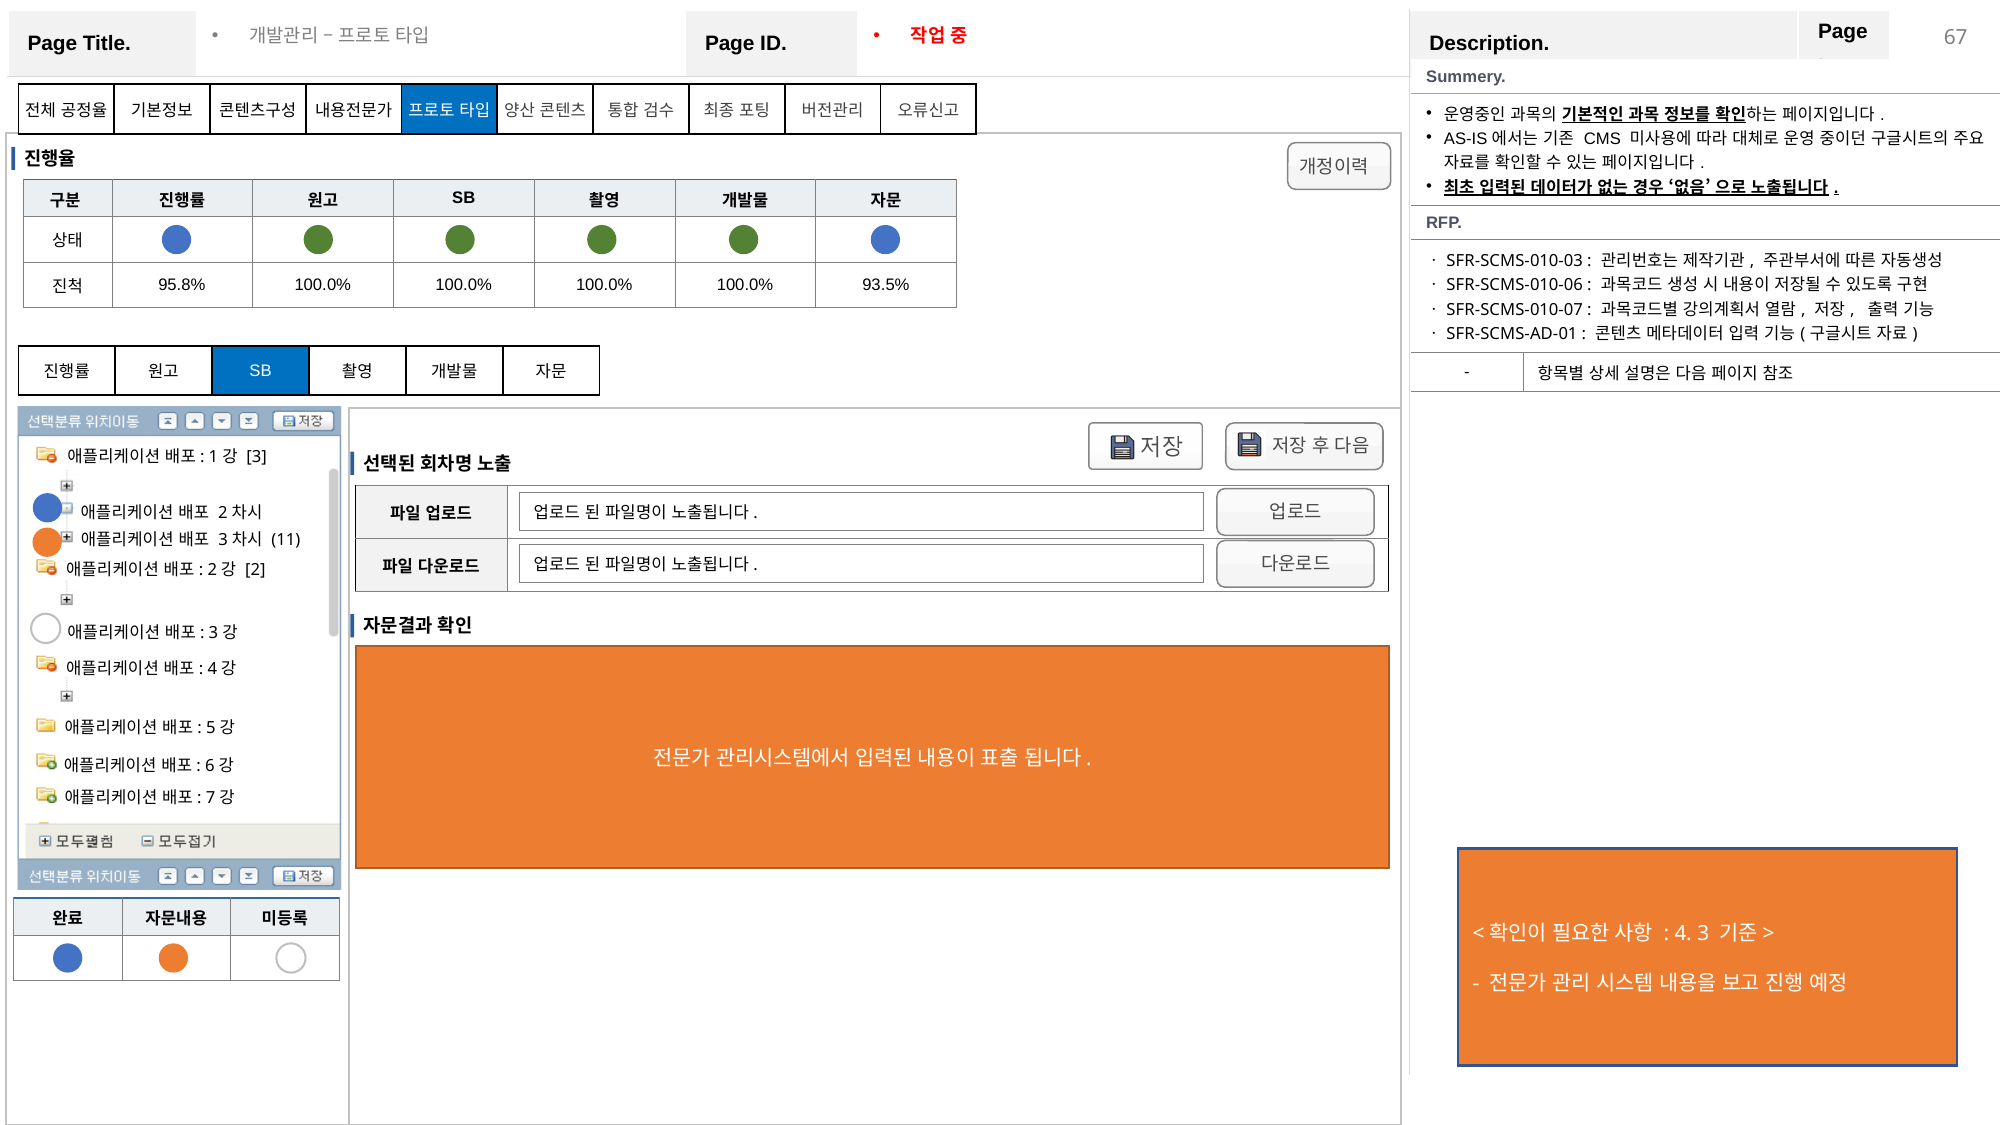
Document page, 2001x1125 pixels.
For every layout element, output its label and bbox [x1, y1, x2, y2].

table_header [231, 899, 339, 935]
table_header [407, 347, 502, 394]
table_header [786, 85, 880, 133]
table_cell [24, 263, 112, 307]
table_cell [676, 263, 815, 307]
table_header [116, 347, 211, 394]
table_cell [508, 539, 1388, 591]
table_cell [231, 936, 339, 980]
table_header [307, 85, 401, 133]
table_cell [535, 263, 675, 307]
table_cell [1411, 240, 2000, 352]
table_cell [1524, 353, 2000, 391]
table_cell [14, 936, 122, 980]
table_cell [113, 263, 252, 307]
table_cell [1411, 353, 1523, 391]
table_header [1411, 59, 2000, 93]
table_header [690, 85, 784, 133]
table_header [19, 347, 114, 394]
table_header [356, 486, 507, 538]
list [858, 18, 1405, 55]
table_cell [253, 263, 393, 307]
table_cell [123, 936, 230, 980]
table_cell [113, 217, 252, 262]
table_header [19, 85, 113, 133]
text_box [1457, 847, 1958, 1067]
table_header [24, 180, 112, 216]
table_header [498, 85, 592, 133]
table_header [594, 85, 688, 133]
table_header [508, 486, 1388, 538]
table_header [211, 85, 305, 133]
table_header [14, 899, 122, 935]
table_cell [1411, 206, 2000, 239]
table_header [881, 85, 975, 133]
table_header [394, 180, 534, 216]
table_header [676, 180, 815, 216]
table_header [310, 347, 405, 394]
table_header [504, 347, 599, 394]
table_header [402, 85, 496, 133]
table_cell [535, 217, 675, 262]
table_cell [816, 263, 956, 307]
table_cell [394, 217, 534, 262]
picture [1088, 422, 1203, 470]
table_cell [676, 217, 815, 262]
table_cell [24, 217, 112, 262]
list [196, 18, 684, 55]
table_header [253, 180, 393, 216]
table_cell [253, 217, 393, 262]
table_cell [1411, 94, 2000, 205]
text_box [5, 132, 1402, 1125]
table_header [113, 180, 252, 216]
table_header [213, 347, 308, 394]
table_header [123, 899, 230, 935]
table_header [115, 85, 209, 133]
table_header [816, 180, 956, 216]
table_cell [356, 539, 507, 591]
table_cell [394, 263, 534, 307]
table_cell [816, 217, 956, 262]
table_header [535, 180, 675, 216]
